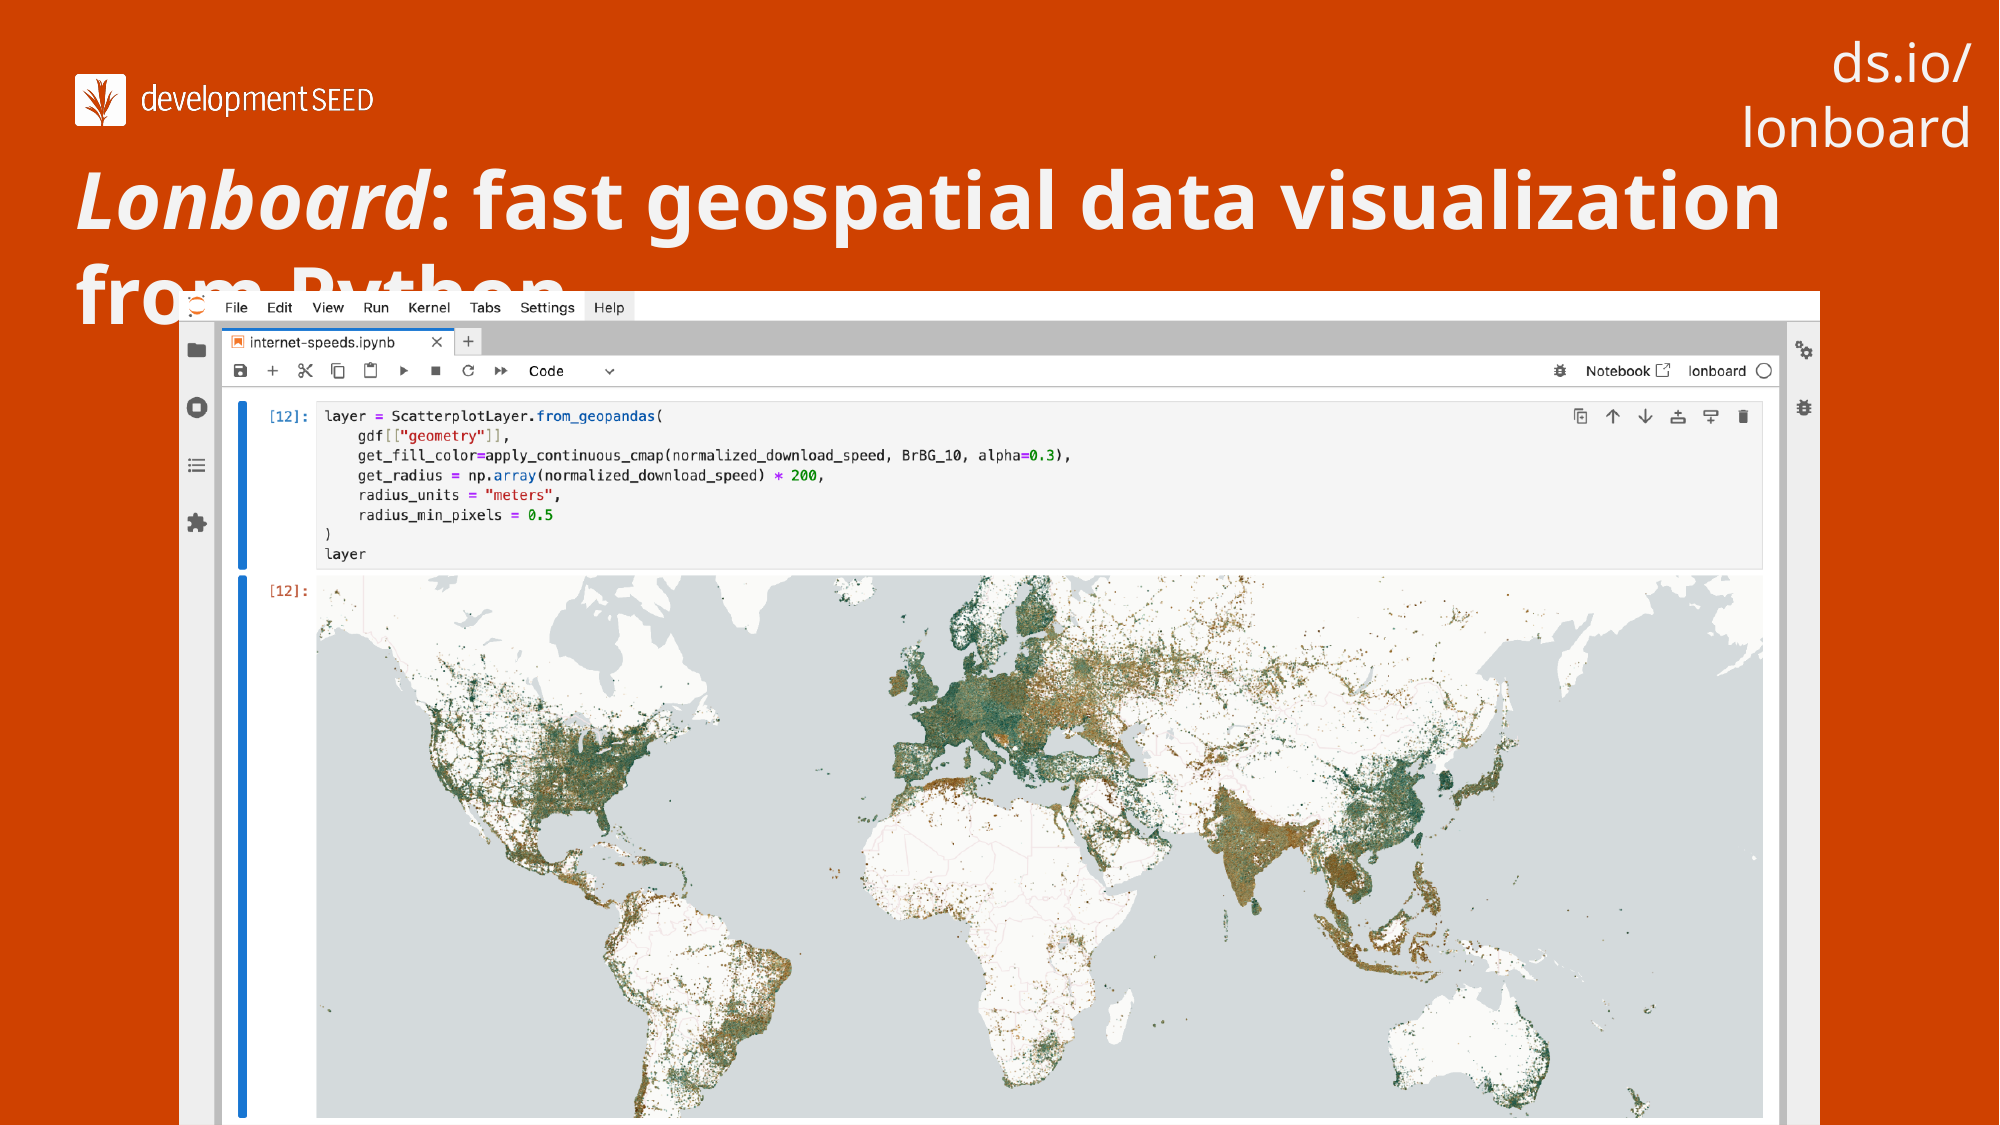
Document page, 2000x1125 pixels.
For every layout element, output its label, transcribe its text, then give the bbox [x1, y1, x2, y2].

title Lonboard: fast geospatial data visualization from Python [75, 135, 1877, 389]
picture [179, 291, 1820, 1125]
picture [75, 74, 374, 126]
title ds.io/lonboard [1628, 13, 1988, 137]
